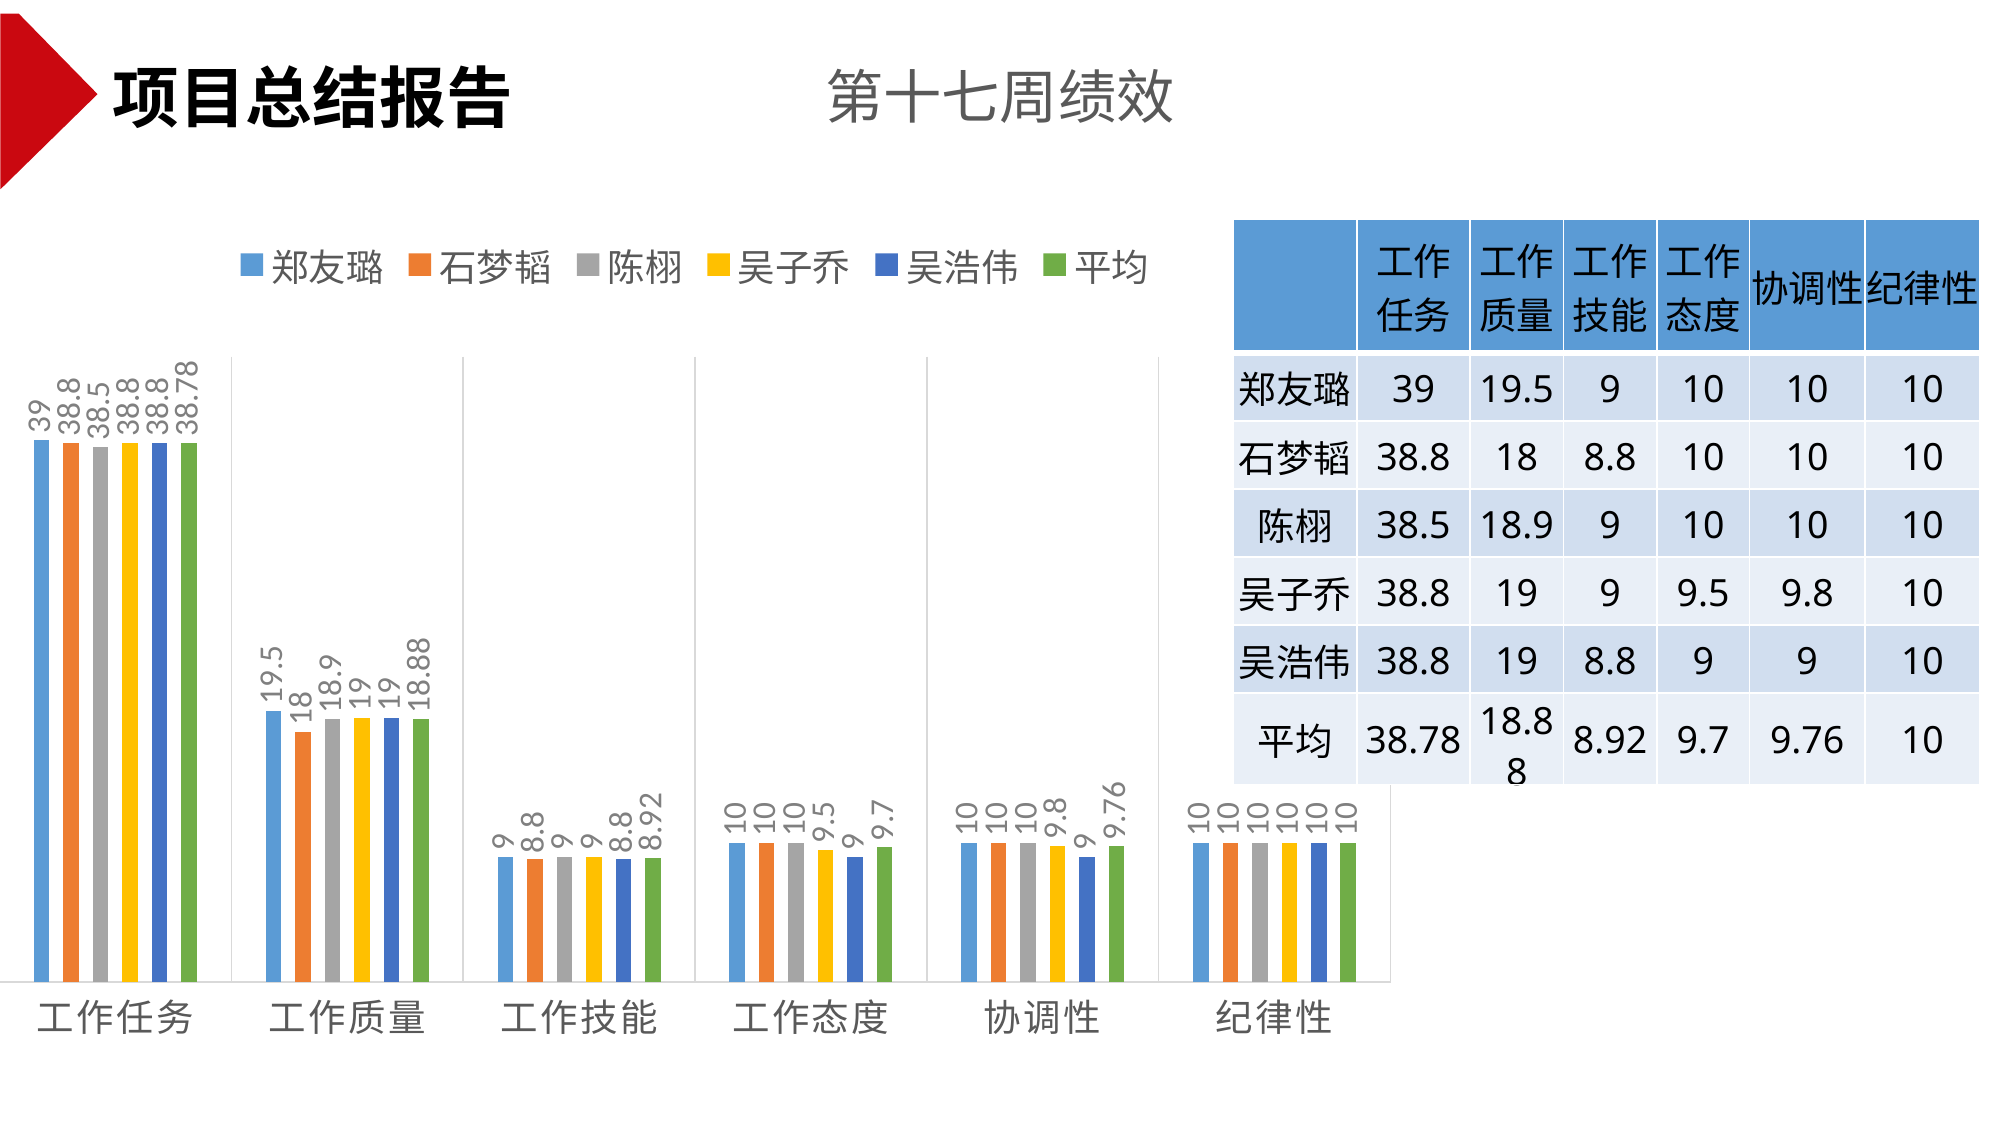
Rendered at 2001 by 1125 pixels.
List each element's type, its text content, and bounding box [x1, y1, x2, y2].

table_cell 10 [1866, 490, 1979, 556]
table_cell 38.8 [1416, 626, 1469, 692]
table_cell 10 [1750, 356, 1864, 420]
table_cell 9.5 [1658, 558, 1749, 624]
table_cell 38.8 [1416, 422, 1469, 488]
table_cell 10 [1658, 422, 1749, 488]
table_header 工作态度 [1658, 220, 1749, 350]
table_cell 10 [1658, 356, 1749, 420]
table_header 工作任务 [1416, 220, 1469, 350]
table_cell 18 [1471, 422, 1563, 488]
table_cell 39 [1416, 356, 1469, 420]
table_cell 8.92 [1564, 694, 1656, 784]
table_cell 9.7 [1658, 694, 1749, 784]
text_box 项目总结报告 [97, 48, 967, 144]
table_cell 10 [1866, 558, 1979, 624]
table_cell 9 [1564, 490, 1656, 556]
table_cell 10 [1866, 422, 1979, 488]
chart [0, 218, 1416, 1107]
table_cell 9 [1750, 626, 1864, 692]
table_cell 38.78 [1416, 694, 1469, 784]
table_cell 38.5 [1416, 490, 1469, 556]
text_box [0, 12, 97, 192]
table_cell 10 [1658, 490, 1749, 556]
table_cell 9.76 [1750, 694, 1864, 784]
table_cell 10 [1750, 422, 1864, 488]
table_cell 8.8 [1564, 626, 1656, 692]
table_header 纪律性 [1866, 220, 1979, 350]
table_cell 18.9 [1471, 490, 1563, 556]
text_box 第十七周绩效 [967, 53, 1190, 138]
table_header 协调性 [1750, 220, 1864, 350]
table_cell 9 [1564, 558, 1656, 624]
table_cell 9 [1564, 356, 1656, 420]
table_cell 38.8 [1416, 558, 1469, 624]
table_cell 19 [1471, 626, 1563, 692]
table_cell 18.88 [1471, 694, 1563, 784]
table_cell 19.5 [1471, 356, 1563, 420]
table_cell 10 [1866, 626, 1979, 692]
table_cell 19 [1471, 558, 1563, 624]
table_cell 9 [1658, 626, 1749, 692]
table_header 工作技能 [1564, 220, 1656, 350]
table_cell 8.8 [1564, 422, 1656, 488]
table_header 工作质量 [1471, 220, 1563, 350]
table_cell 10 [1866, 694, 1979, 784]
table_cell 10 [1750, 490, 1864, 556]
table_cell 9.8 [1750, 558, 1864, 624]
table_cell 10 [1866, 356, 1979, 420]
